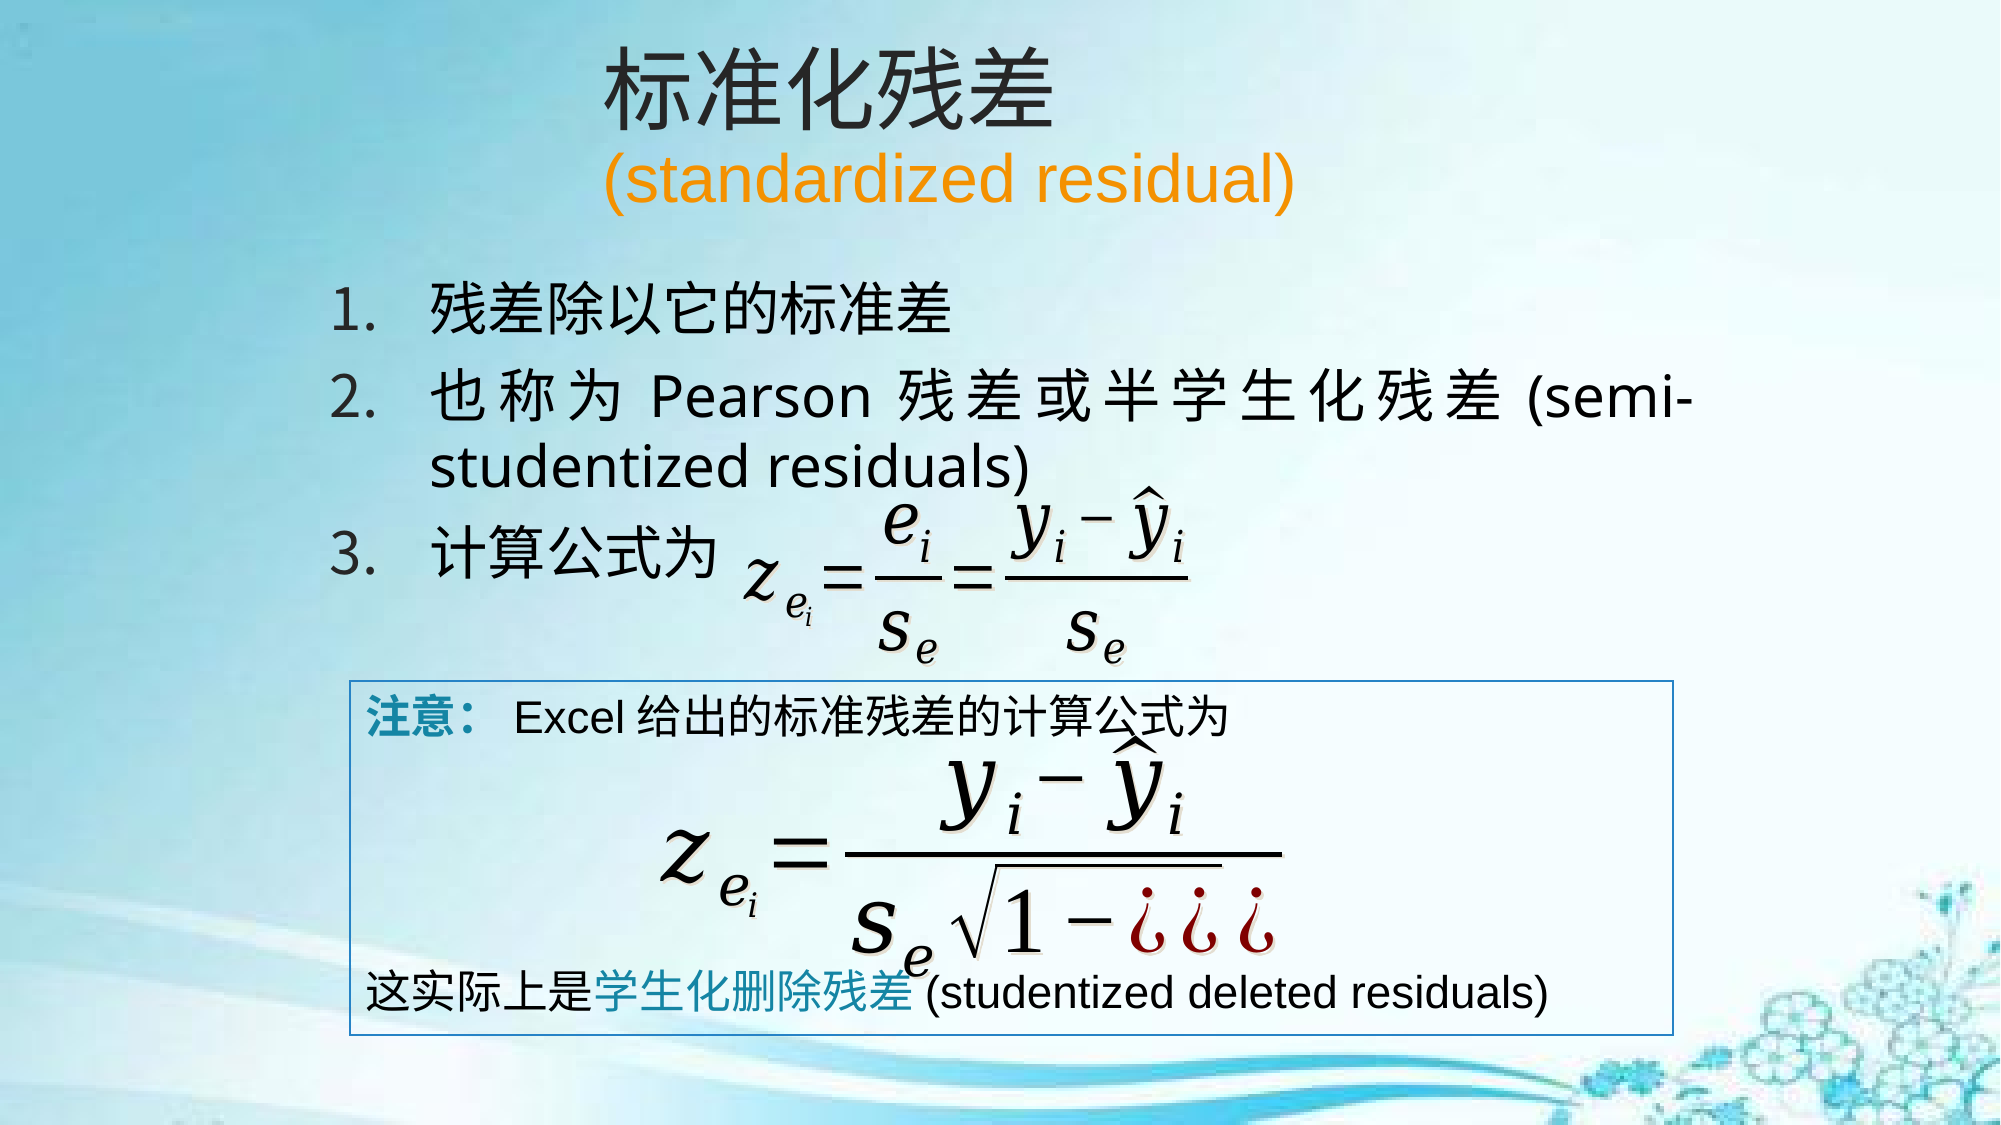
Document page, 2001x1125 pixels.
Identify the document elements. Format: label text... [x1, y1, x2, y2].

picture [0, 0, 2001, 1125]
text_box 注意：Excel给出的标准残差的计算公式为 这实际上是学生化删除残差(studentized deleted residuals) [350, 680, 1674, 1036]
list 残差除以它的标准差 也称为Pearson残差或半学生化残差(semi-studentized residuals) 计算公式为 [314, 264, 1709, 634]
title 标准化残差 (standardized residual) [587, 37, 1688, 225]
